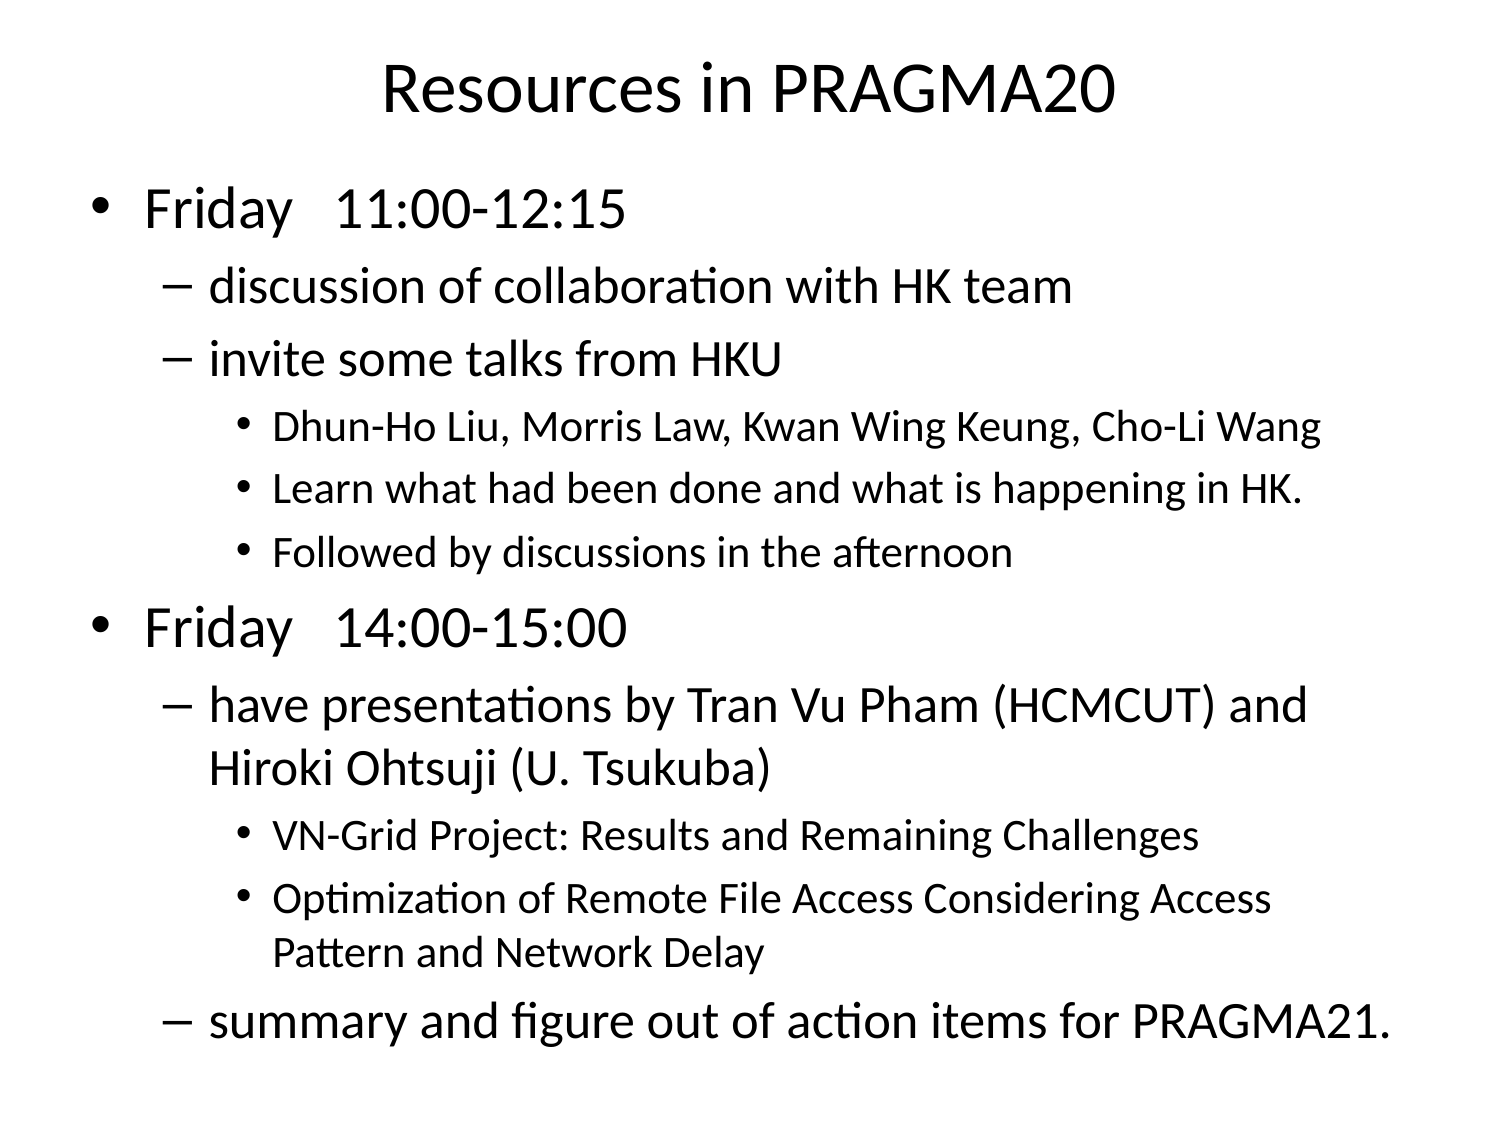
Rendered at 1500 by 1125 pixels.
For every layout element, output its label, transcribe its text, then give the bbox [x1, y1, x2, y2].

title Resources in PRAGMA20 [75, 30, 1425, 135]
list Friday 11:00-12:15 discussion of collaboration with HK team invite some talks from HKU Dhun-Ho Liu, Morris Law, Kwan Wing Keung, Cho-Li Wang Learn what had been done and what is happening in HK. Followed by discussions in the afternoon Friday 14:00-15:00 have presentations by Tran Vu Pham (HCMCUT) and Hiroki Ohtsuji (U. Tsukuba) VN-Grid Project: Results and Remaining Challenges Optimization of Remote File Access Considering Access Pattern and Network Delay summary and figure out of action items for PRAGMA21. [75, 160, 1425, 1071]
